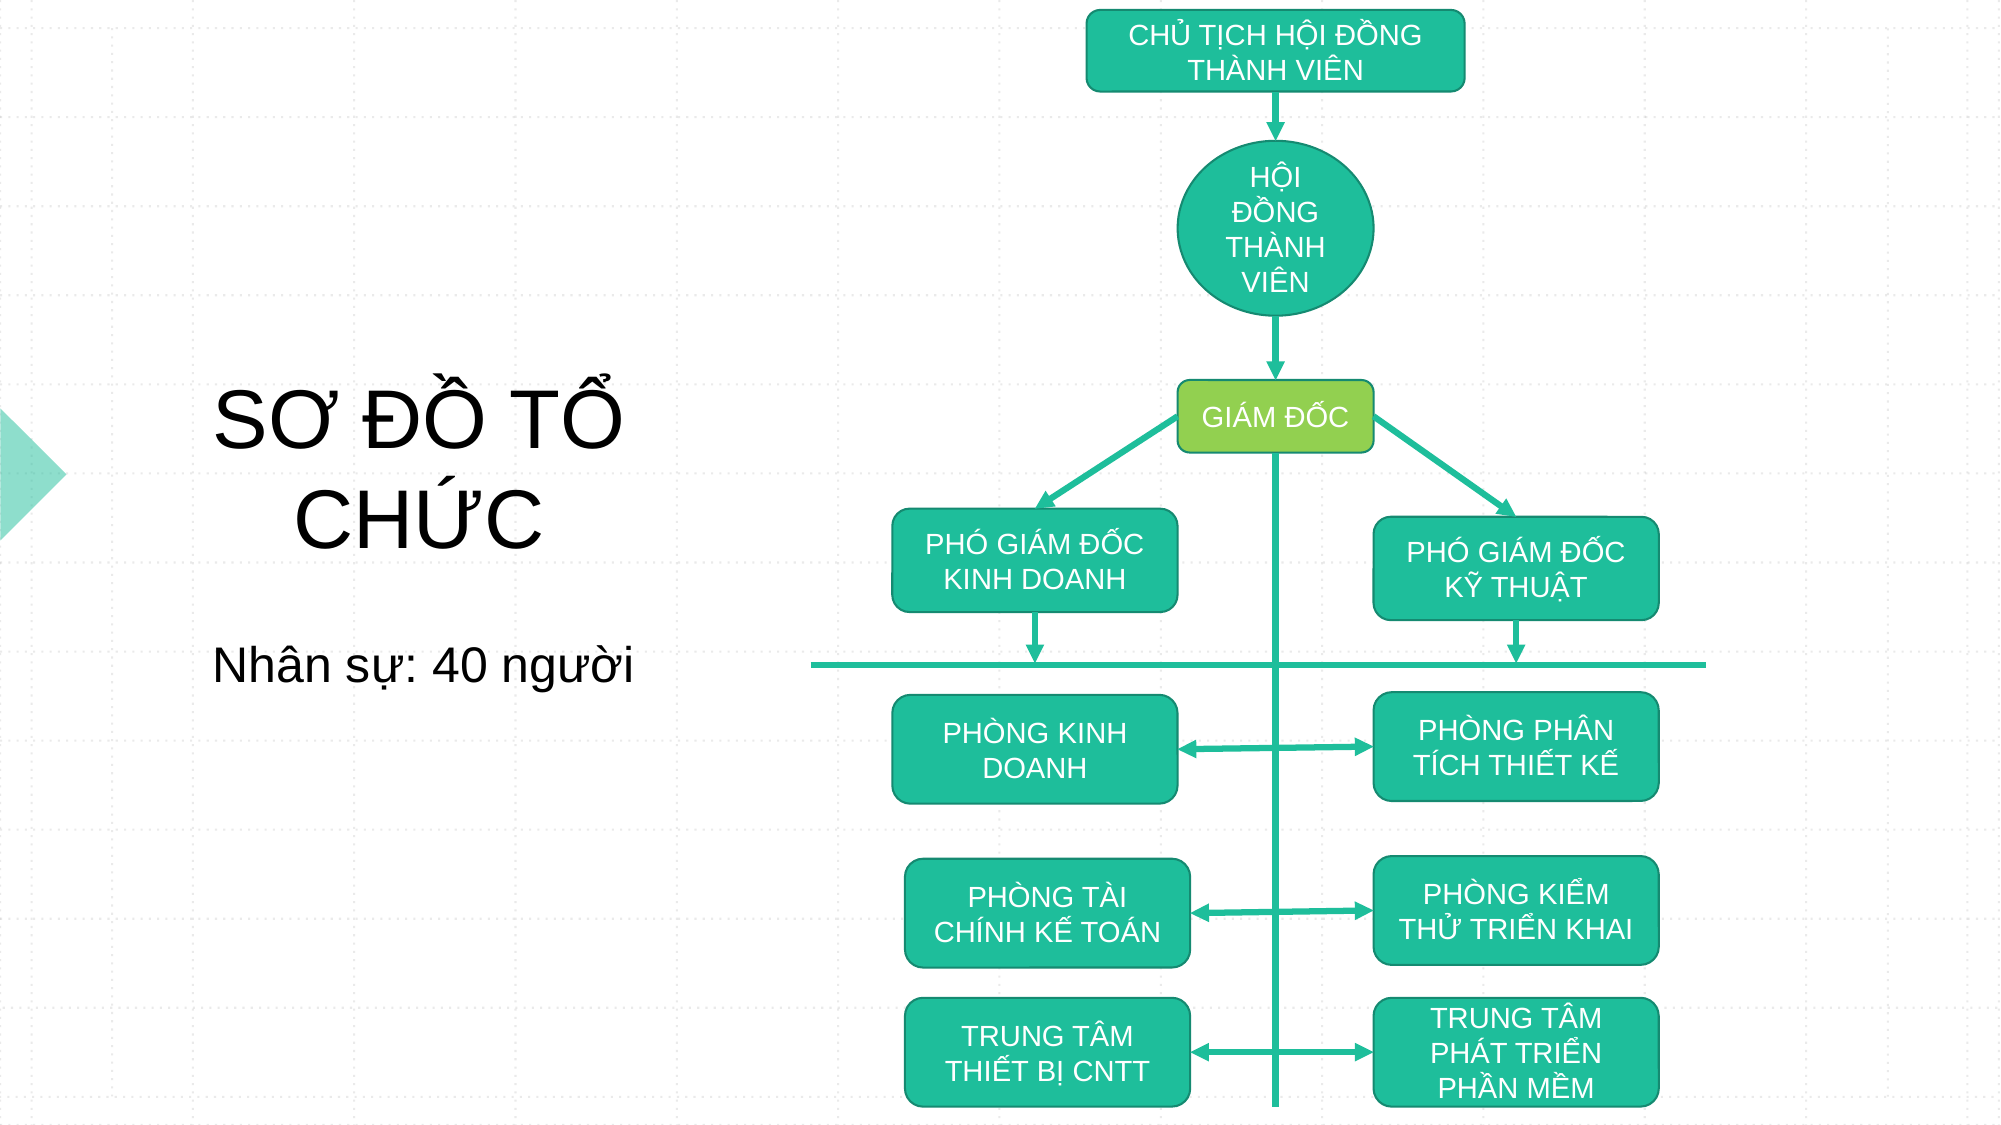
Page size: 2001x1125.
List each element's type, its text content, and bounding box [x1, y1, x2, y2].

text_box HỘI ĐỒNG THÀNH VIÊN [1177, 140, 1374, 316]
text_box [1034, 416, 1178, 509]
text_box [1373, 416, 1517, 518]
text_box CHỦ TỊCH HỘI ĐỒNG THÀNH VIÊN [1086, 9, 1465, 92]
text_box TRUNG TÂM PHÁT TRIỂN PHẦN MỀM [1373, 997, 1659, 1107]
text_box PHÒNG KINH DOANH [892, 694, 1178, 804]
text_box PHÒNG KIỂM THỬ TRIỂN KHAI [1373, 856, 1659, 965]
text_box TRUNG TÂM THIẾT BỊ CNTT [904, 997, 1191, 1107]
text_box GIÁM ĐỐC [1177, 379, 1374, 453]
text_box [1189, 910, 1374, 914]
text_box PHÓ GIÁM ĐỐC KINH DOANH [892, 508, 1178, 613]
text_box PHÓ GIÁM ĐỐC KỸ THUẬT [1373, 516, 1659, 621]
text_box PHÒNG TÀI CHÍNH KẾ TOÁN [904, 858, 1191, 968]
text_box PHÒNG PHÂN TÍCH THIẾT KẾ [1373, 692, 1659, 802]
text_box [1177, 746, 1374, 750]
text_box SƠ ĐỒ TỔ CHỨC [73, 357, 765, 573]
text_box Nhân sự: 40 người [197, 617, 684, 708]
